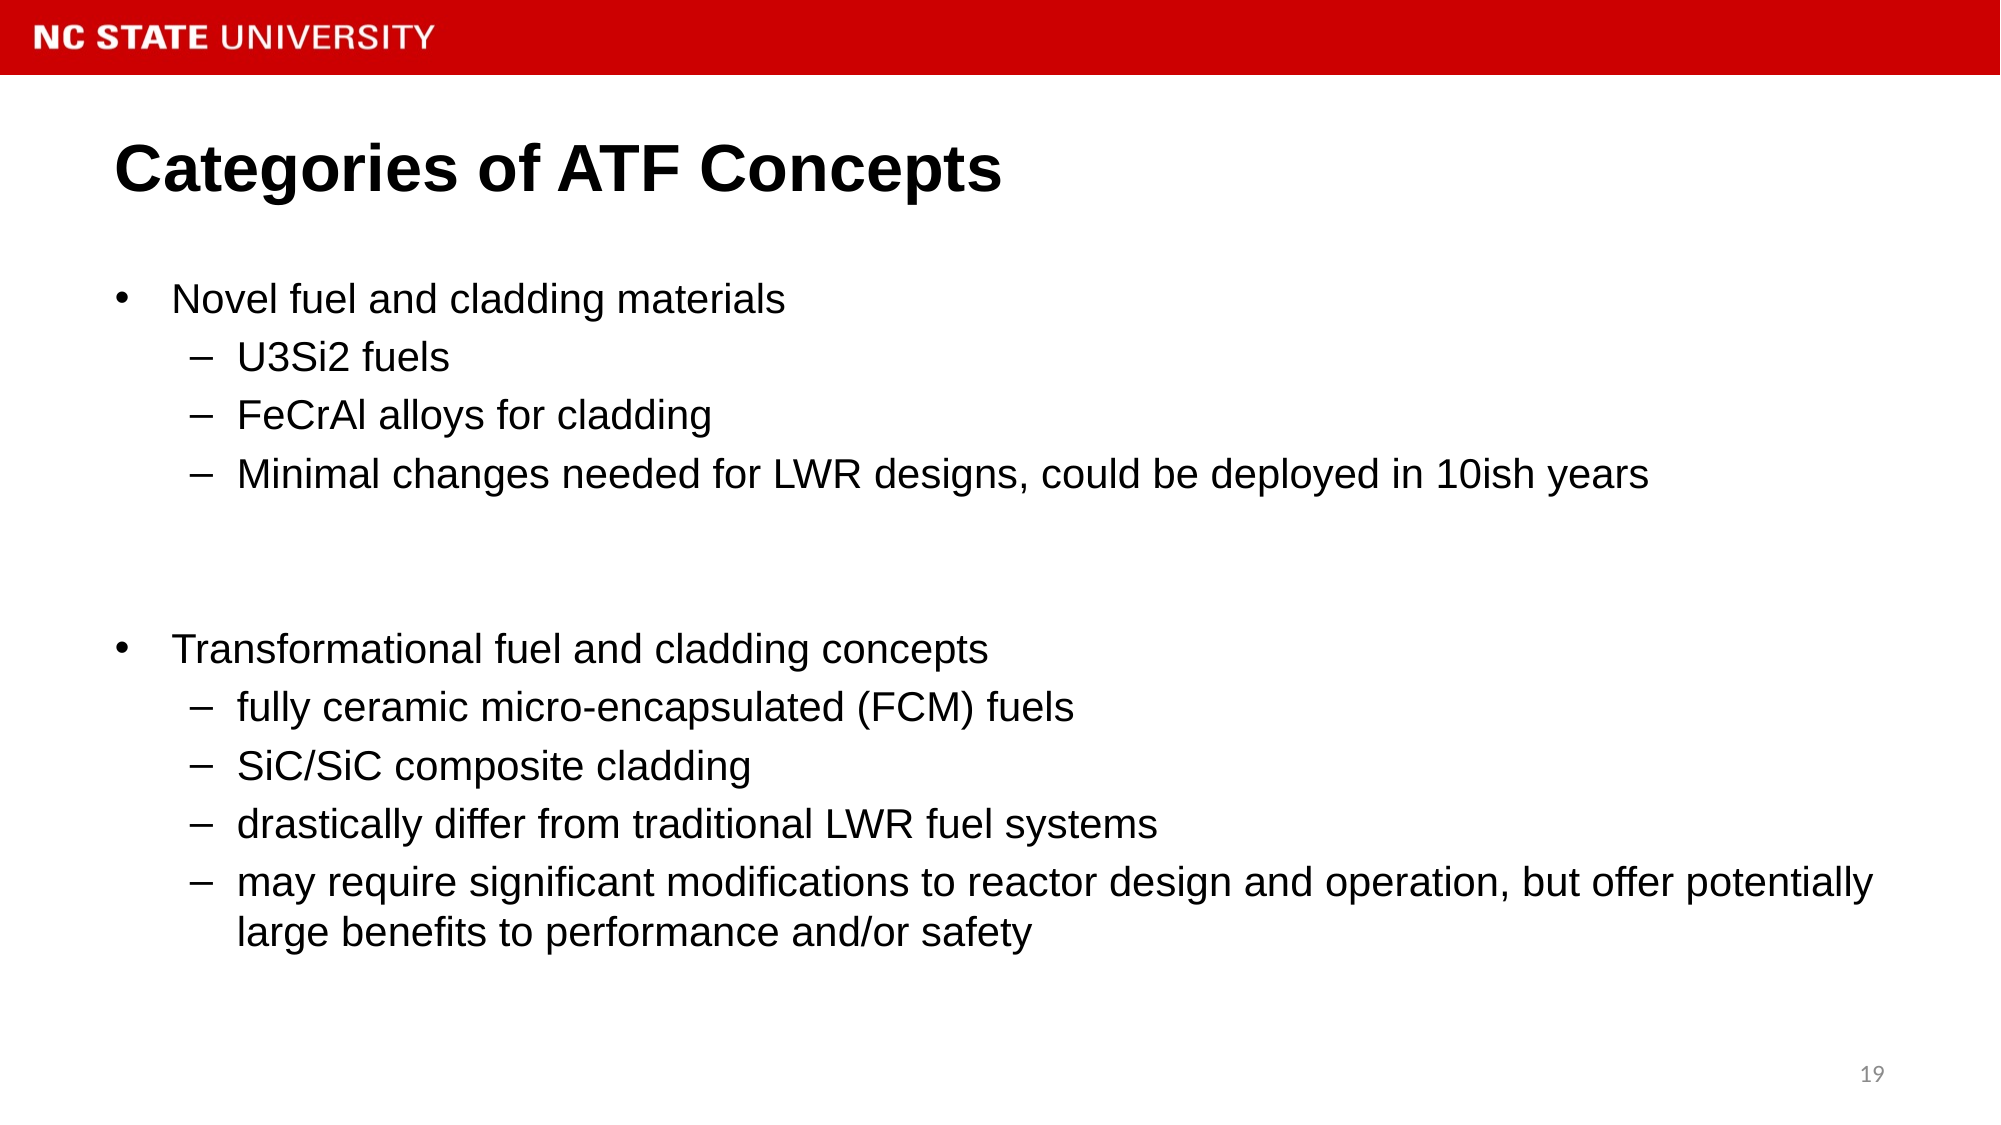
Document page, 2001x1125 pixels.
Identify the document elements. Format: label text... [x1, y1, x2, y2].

picture [0, 0, 2000, 75]
slide_number 19 [1433, 1042, 1900, 1103]
title Categories of ATF Concepts [99, 77, 1900, 253]
list Novel fuel and cladding materials U3Si2 fuels FeCrAl alloys for cladding Minimal changes needed for LWR designs, could be deployed in 10ish years Transformational fuel and cladding concepts fully ceramic micro-encapsulated (FCM) fuels SiC/SiC composite cladding drastically differ from traditional LWR fuel systems may require significant modifications to reactor design and operation, but offer potentially large benefits to performance and/or safety [99, 264, 1900, 680]
